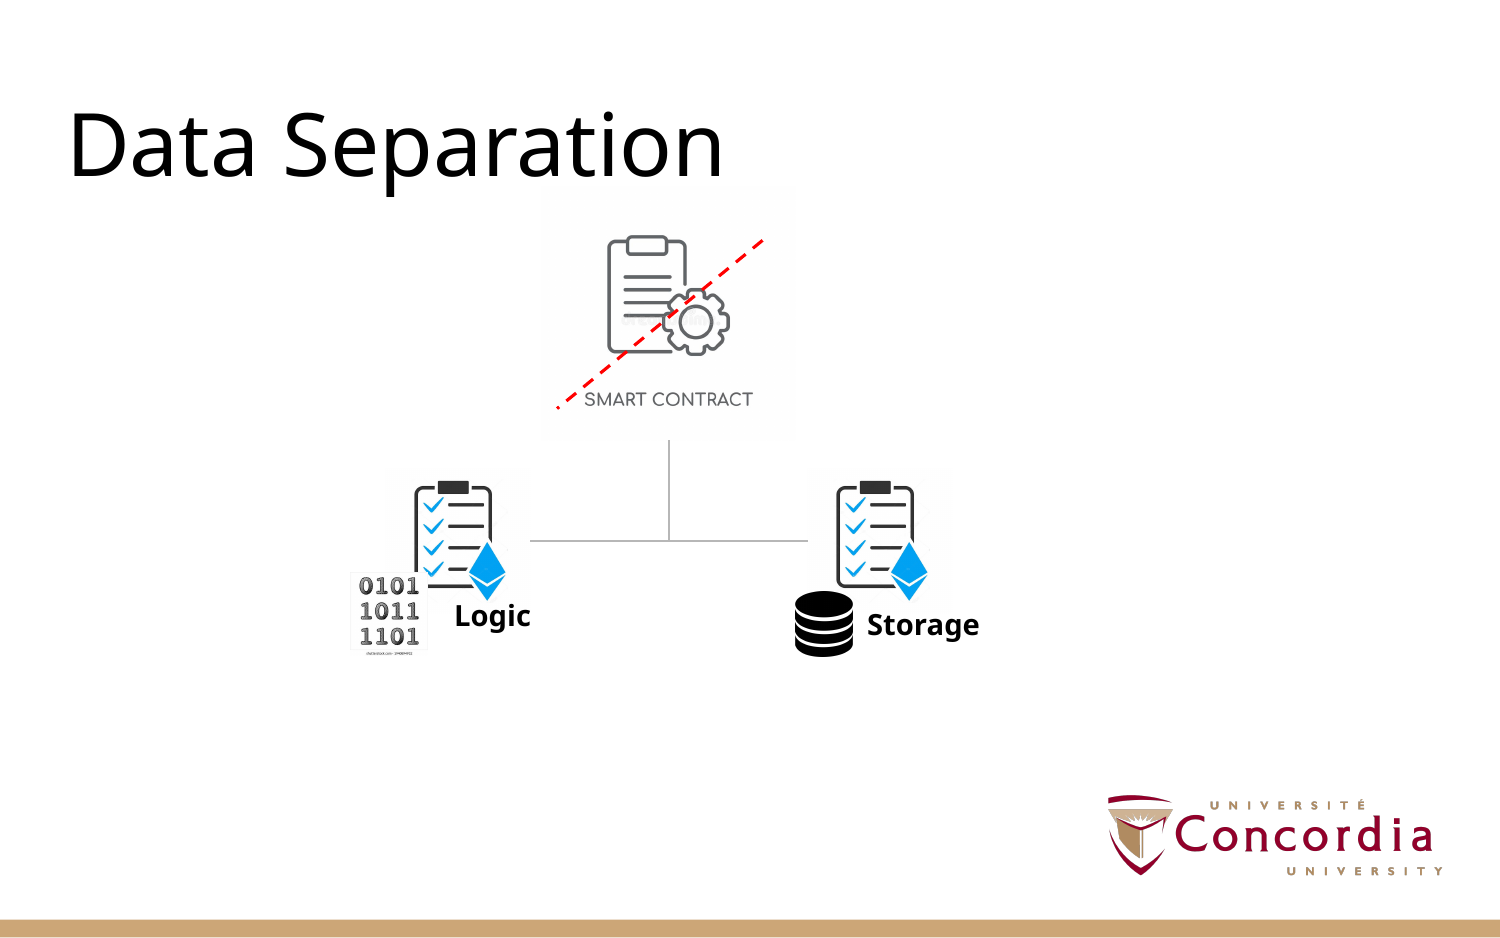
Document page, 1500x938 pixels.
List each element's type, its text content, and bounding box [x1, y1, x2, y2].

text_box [556, 240, 763, 409]
text_box Storage [857, 591, 1006, 657]
picture [1108, 795, 1464, 878]
picture [795, 468, 953, 658]
text_box Logic [439, 581, 565, 647]
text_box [687, 421, 789, 561]
picture [541, 186, 797, 441]
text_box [548, 421, 651, 561]
picture [350, 468, 531, 656]
title Data Separation [51, 57, 1449, 210]
